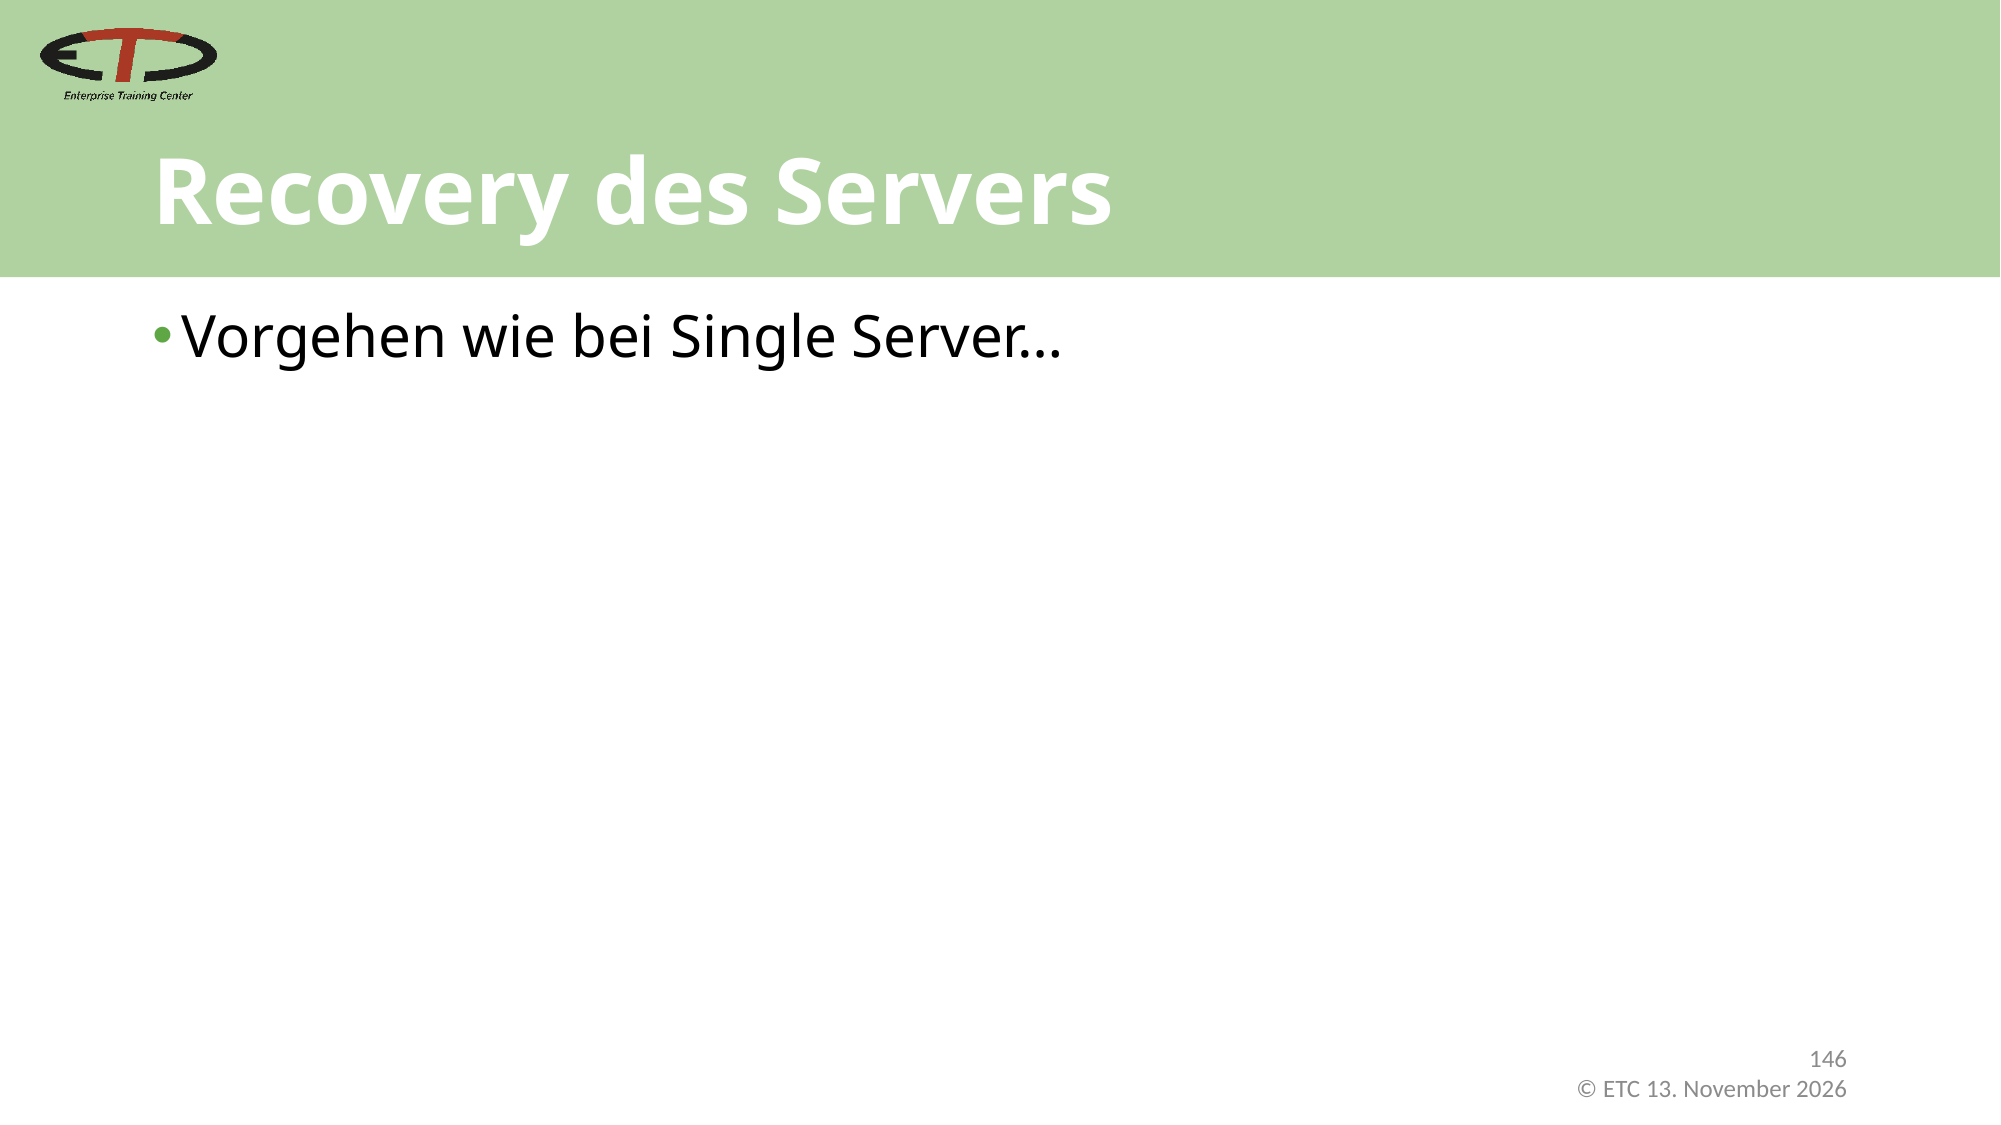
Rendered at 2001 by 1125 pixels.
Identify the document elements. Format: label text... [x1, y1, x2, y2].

slide_number 146 © ETC Februar 21 [1412, 1042, 1863, 1103]
picture [40, 28, 217, 101]
title Recovery des Servers [137, 113, 1863, 278]
list Vorgehen wie bei Single Server… [137, 299, 1863, 1014]
